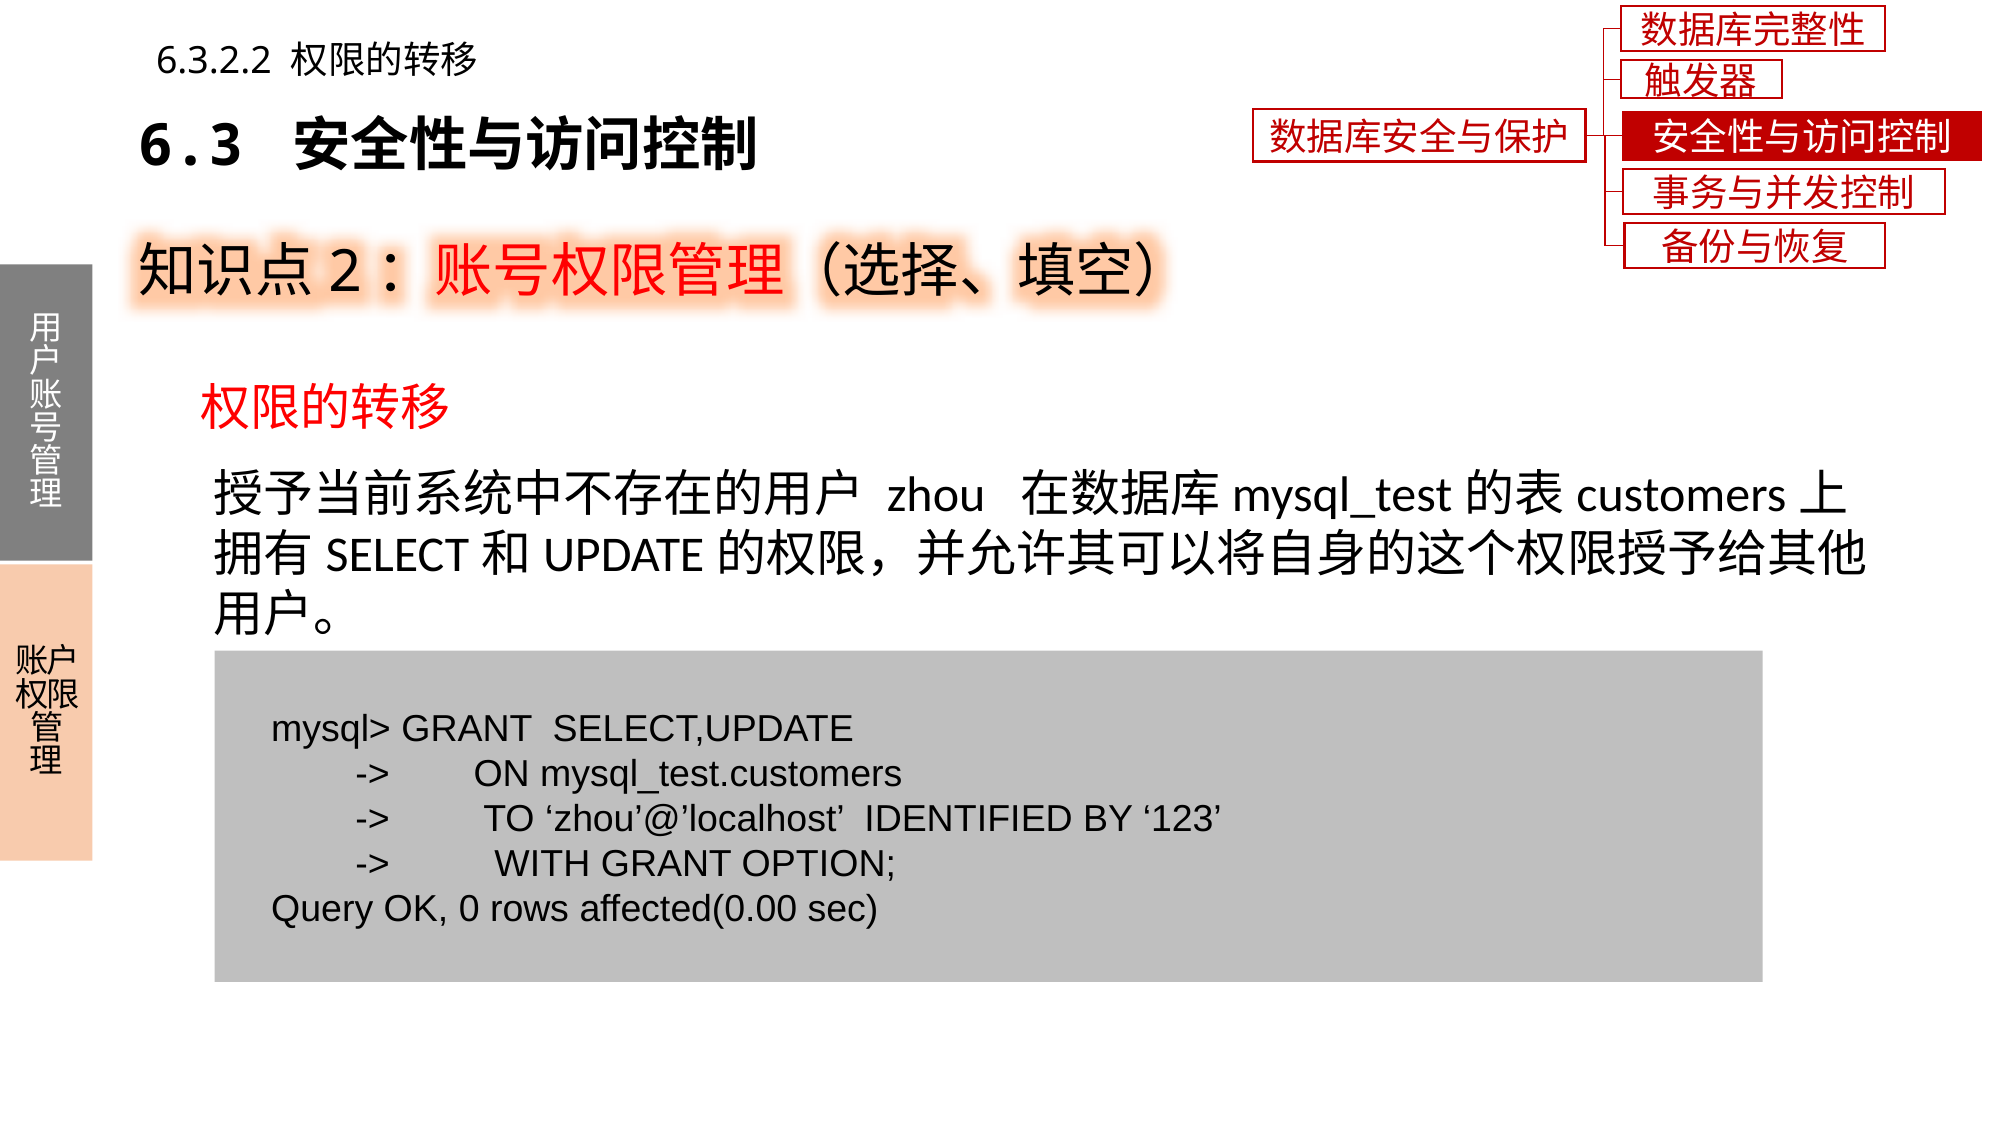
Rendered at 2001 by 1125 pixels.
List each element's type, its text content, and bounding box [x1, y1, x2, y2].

text_box 6.3 安全性与访问控制 [120, 97, 1568, 152]
text_box 授予当前系统中不存在的用户 zhou 在数据库mysql_test的表customers上 拥有SELECT和UPDATE的权限，并允许其可以将自身的这个权限授予给其他 用户。 [198, 453, 1882, 649]
text_box 备份与恢复 [1623, 222, 1886, 269]
text_box 触发器 [1621, 59, 1783, 99]
text_box 6.3.2.2 权限的转移 [141, 28, 493, 89]
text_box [1585, 135, 1625, 246]
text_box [1585, 28, 1621, 79]
text_box 安全性与访问控制 [1622, 111, 1982, 161]
text_box 数据库完整性 [1620, 5, 1886, 52]
text_box [118, 170, 1949, 335]
text_box 知识点2：账号权限管理（选择、填空） [120, 172, 1945, 329]
text_box mysql> GRANT SELECT,UPDATE -> ON mysql_test.customers -> TO ‘zhou’@’localhost’ IDENTIFIED BY ‘123’ -> WITH GRANT OPTION; Query OK, 0 rows affected(0.00 sec) [214, 650, 1764, 983]
text_box 权限的转移 [186, 350, 1827, 443]
text_box 安全性与访问控制 [114, 166, 1954, 339]
text_box 数据库安全与保护 [1252, 108, 1585, 163]
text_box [0, 264, 93, 861]
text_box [1585, 79, 1621, 135]
text_box 事务与并发控制 [1625, 168, 1946, 215]
